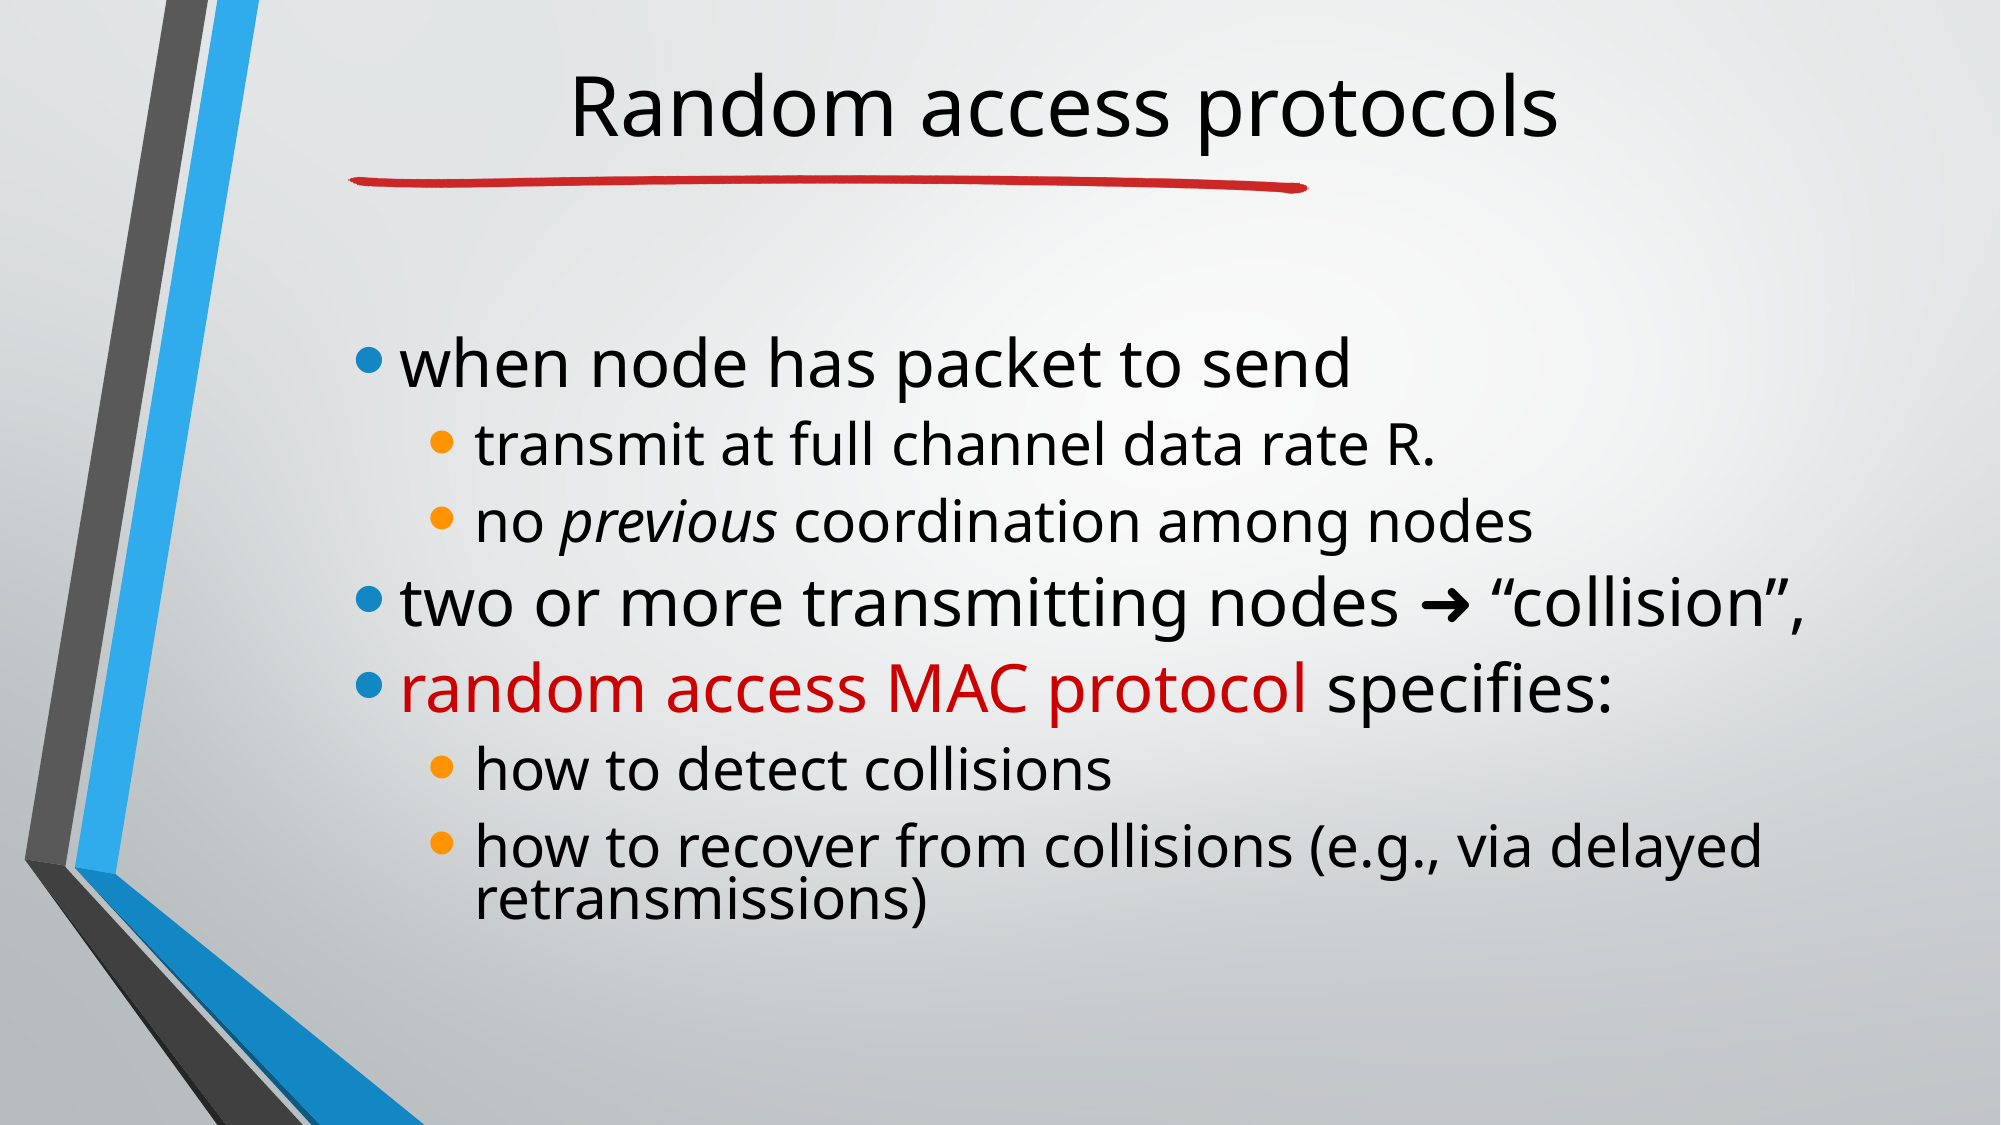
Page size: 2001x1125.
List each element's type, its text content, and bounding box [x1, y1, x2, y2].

list when node has packet to send transmit at full channel data rate R. no previous coordination among nodes two or more transmitting nodes ➜ “collision”, random access MAC protocol specifies: how to detect collisions how to recover from collisions (e.g., via delayed retransmissions) [337, 253, 1865, 1016]
picture [344, 170, 1320, 200]
title Random access protocols [243, 31, 1887, 175]
